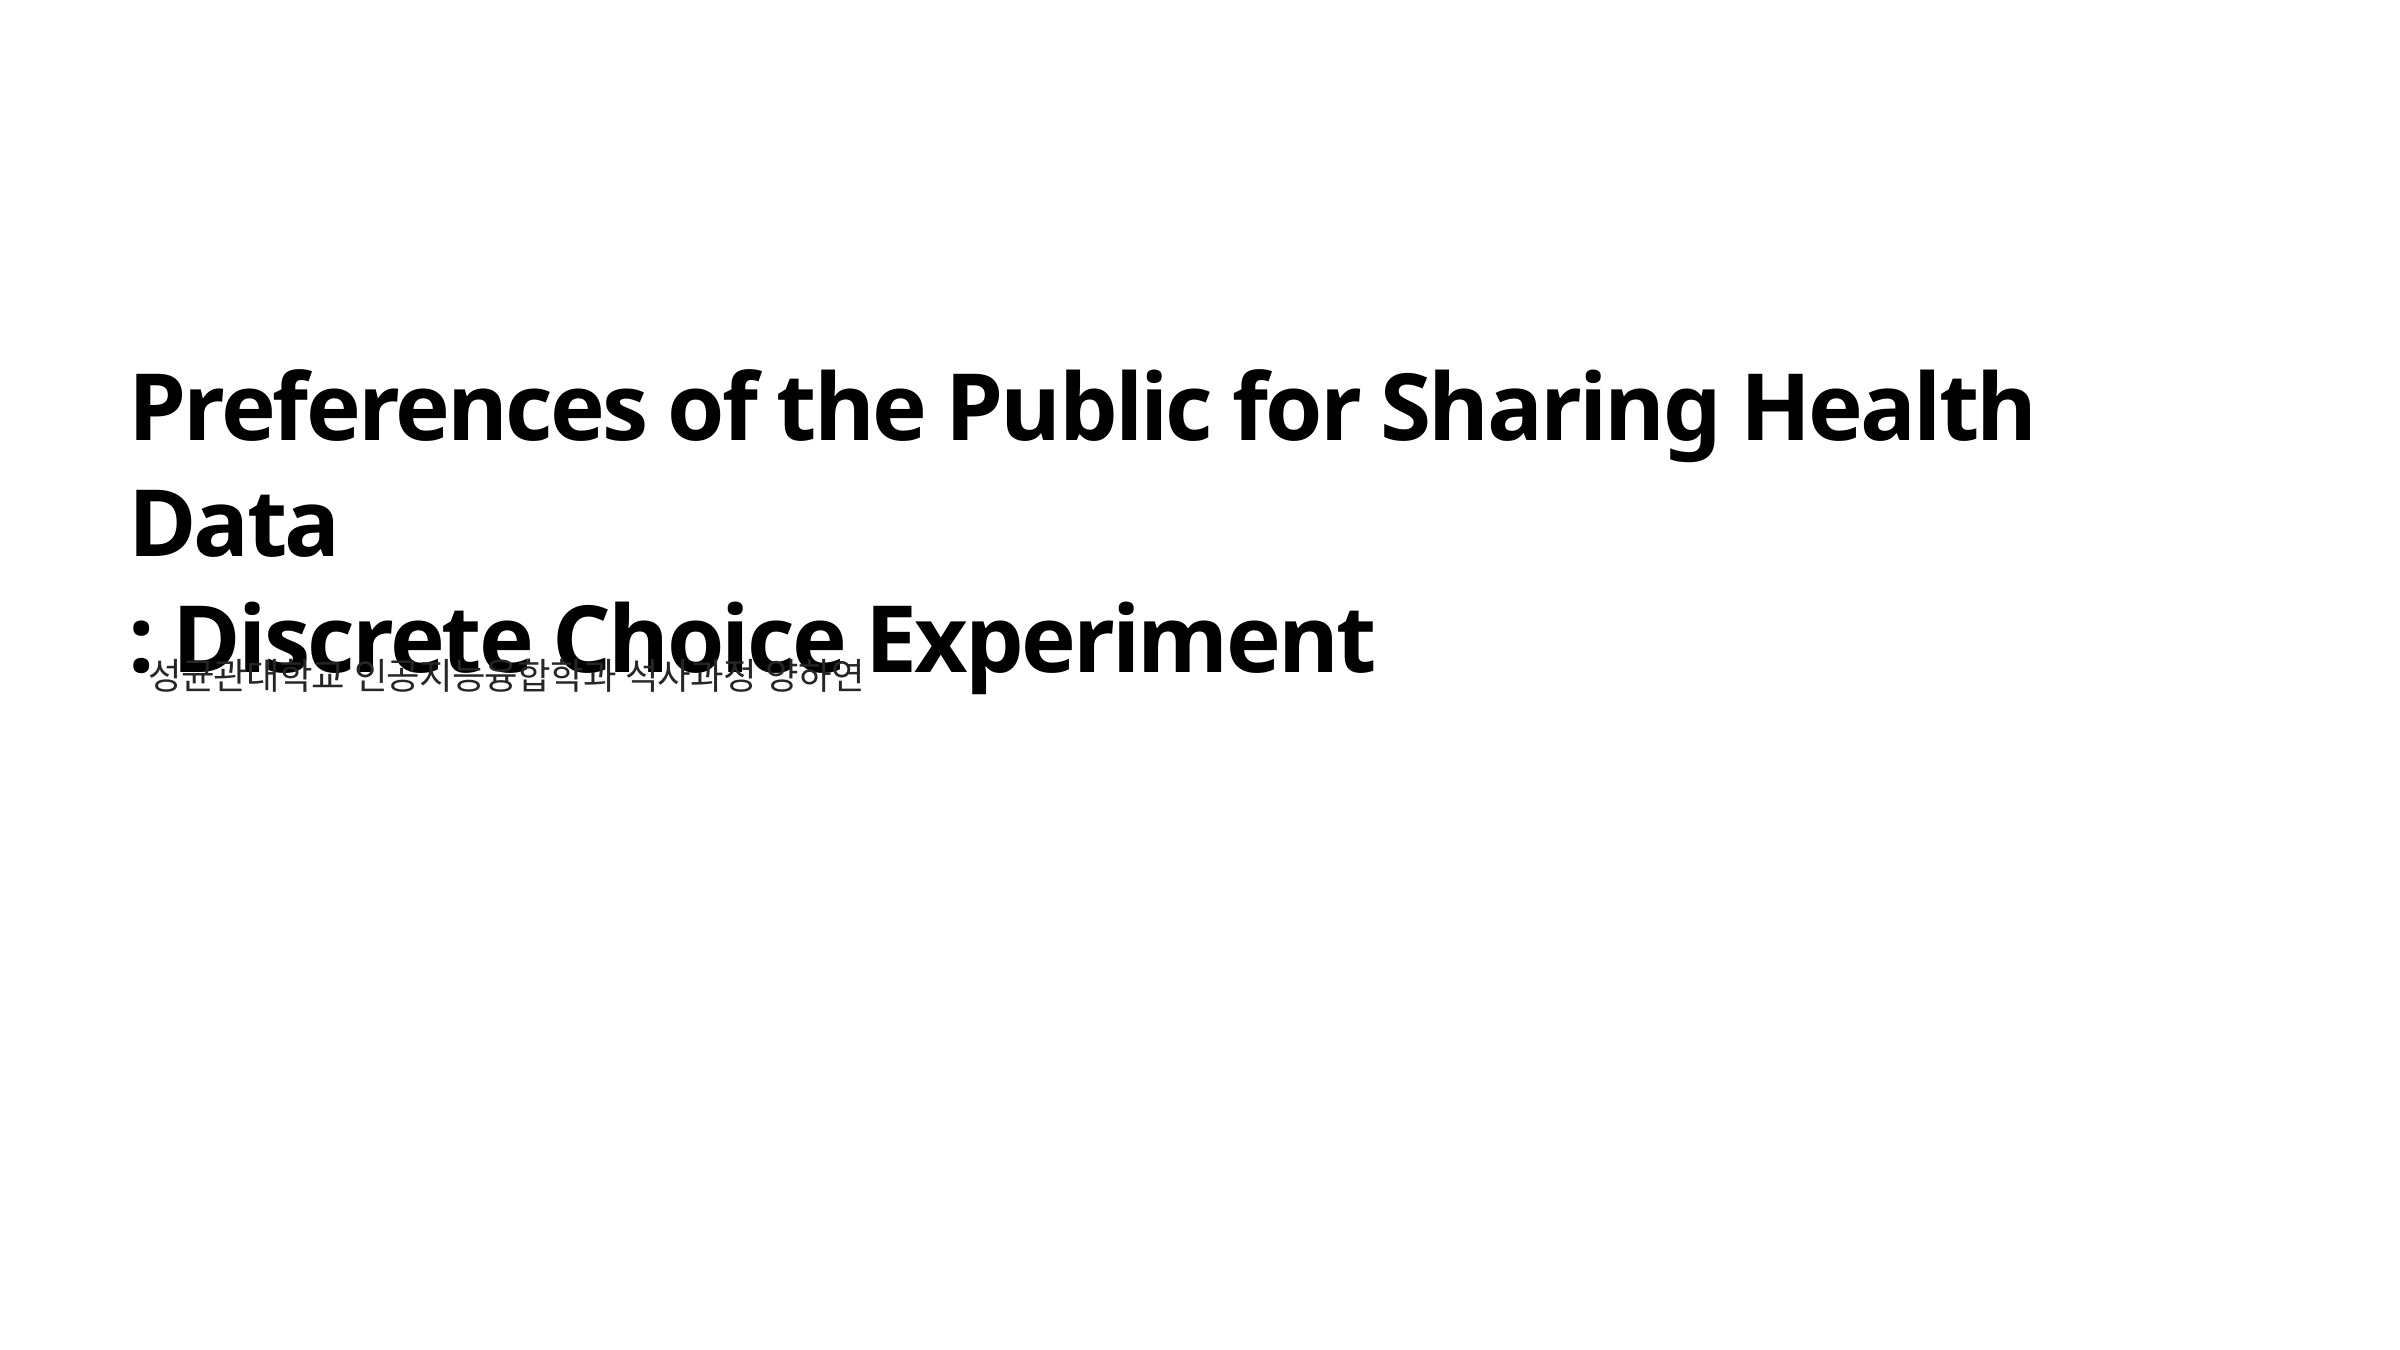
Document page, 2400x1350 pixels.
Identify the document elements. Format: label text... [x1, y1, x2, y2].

text_box Preferences of the Public for Sharing Health Data : Discrete Choice Experiment [128, 343, 2209, 577]
text_box 성균관대학교 인공지능융합학과 석사과정 양하연 [148, 637, 1389, 876]
